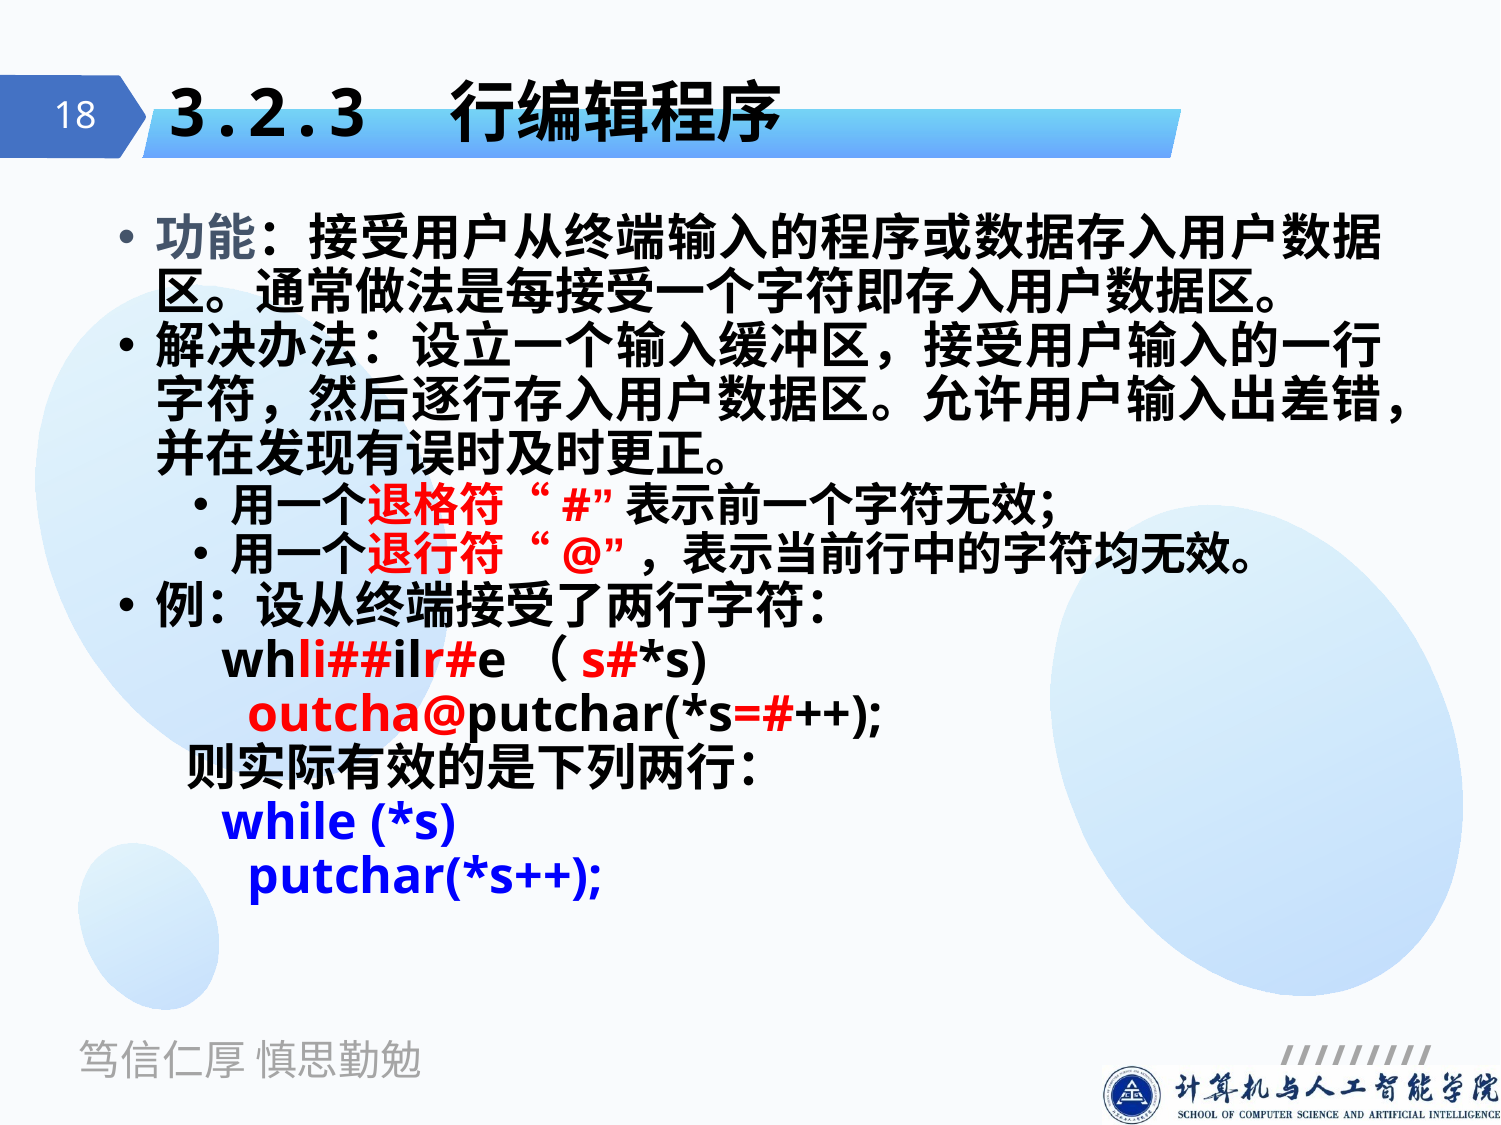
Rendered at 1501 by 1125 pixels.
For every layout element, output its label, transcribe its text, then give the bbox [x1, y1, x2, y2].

picture [1102, 1065, 1501, 1125]
title 3.2.3 行编辑程序 [152, 59, 1181, 158]
list 功能：接受用户从终端输入的程序或数据存入用户数据区。通常做法是每接受一个字符即存入用户数据区。 解决办法：设立一个输入缓冲区，接受用户输入的一行字符，然后逐行存入用户数据区。允许用户输入出差错，并在发现有误时及时更正。 用一个退格符“#”表示前一个字符无效； 用一个退行符“@”，表示当前行中的字符均无效。 例：设从终端接受了两行字符： whli##ilr#e（s#*s) outcha@putchar(*s=#++); 则实际有效的是下列两行： while (*s) putchar(*s++); [103, 204, 1398, 1014]
